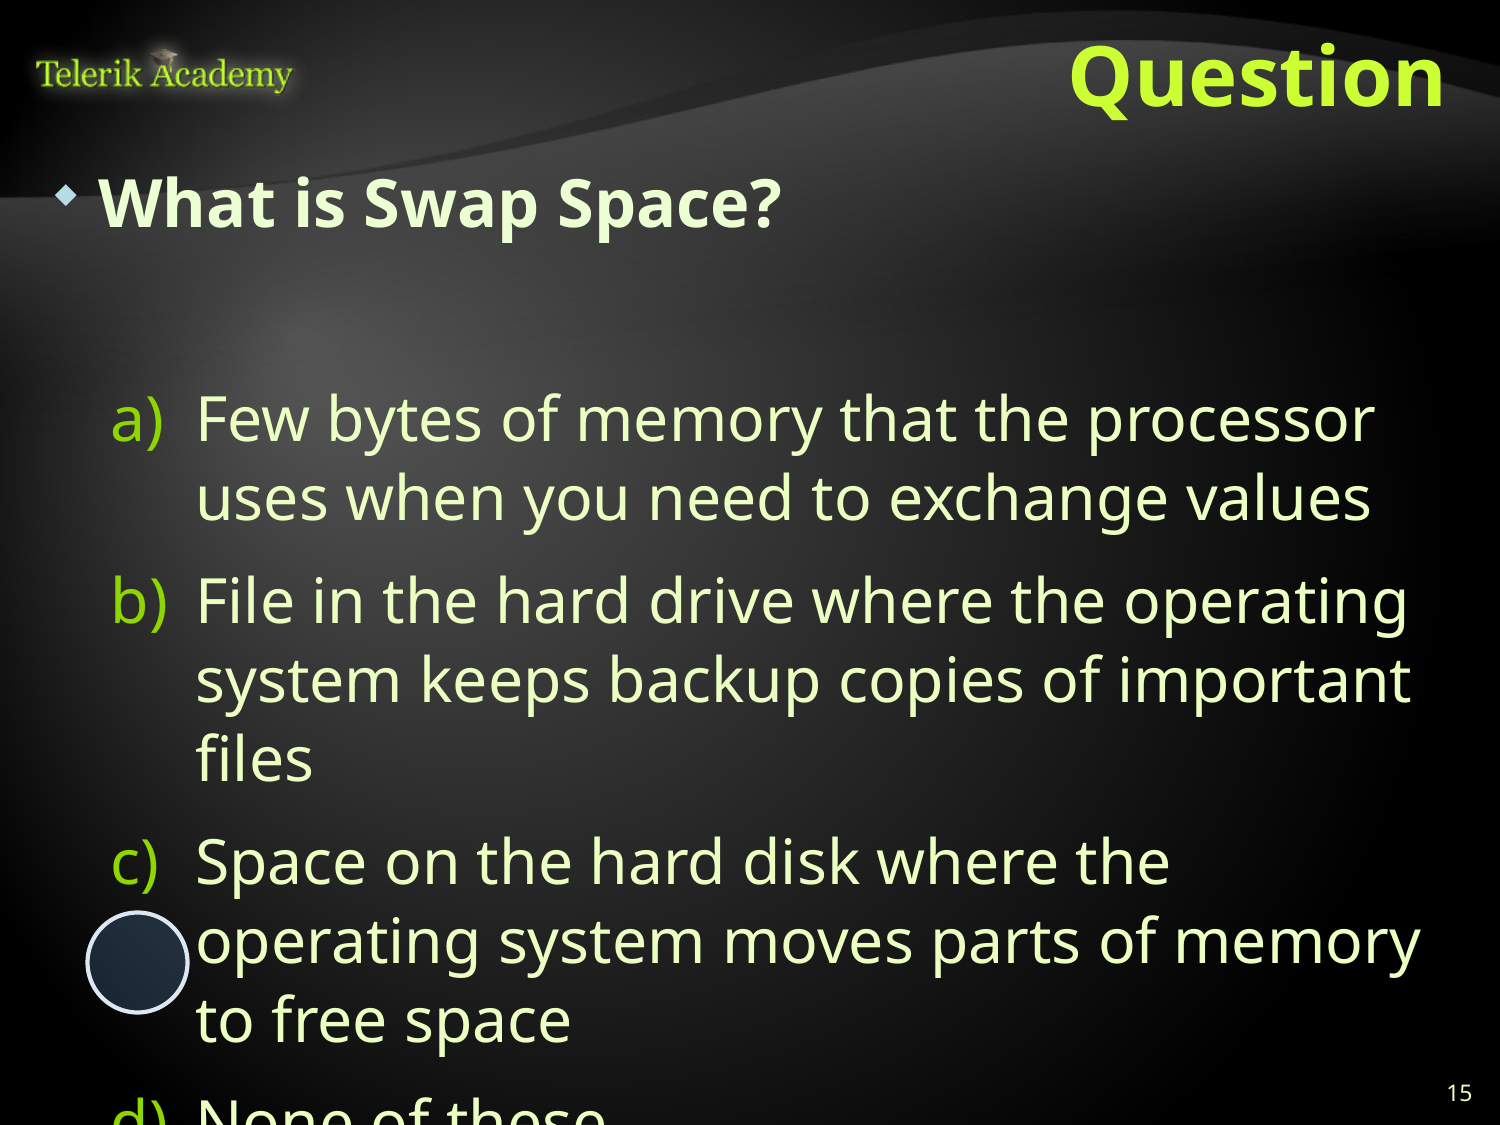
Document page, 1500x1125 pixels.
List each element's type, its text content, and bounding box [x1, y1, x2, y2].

slide_number 15 [1412, 1074, 1488, 1113]
picture [0, 0, 1500, 1125]
picture [119, 1115, 137, 1125]
text_box [85, 910, 190, 1015]
title Question [300, 12, 1463, 149]
list What is Swap Space? Few bytes of memory that the processor uses when you need to exchange values File in the hard drive where the operating system keeps backup copies of important files Space on the hard disk where the operating system moves parts of memory to free space None of these [37, 149, 1463, 1075]
